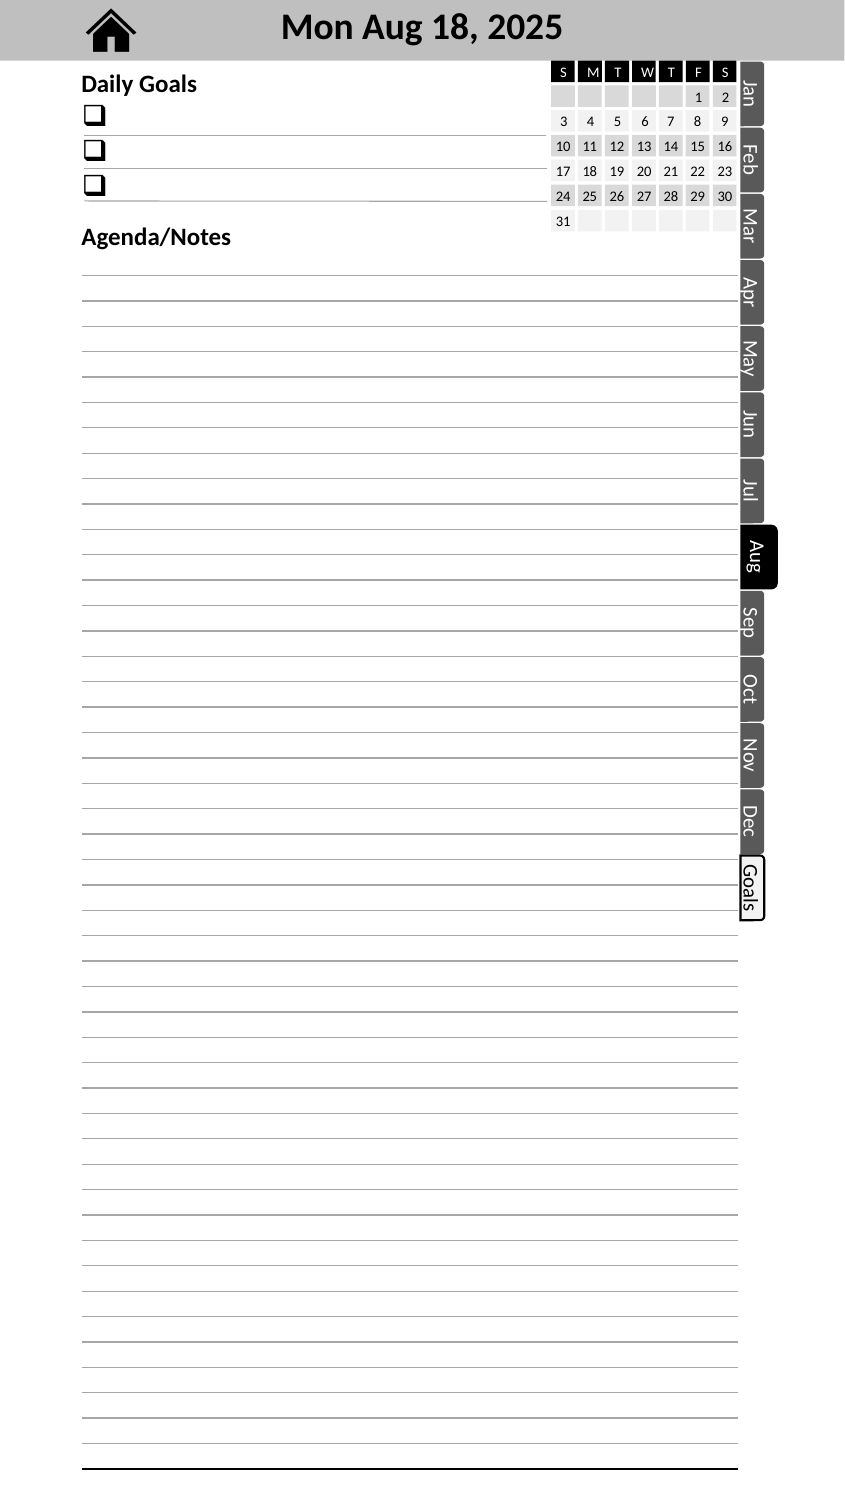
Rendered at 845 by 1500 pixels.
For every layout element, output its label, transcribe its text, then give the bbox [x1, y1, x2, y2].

picture [82, 1, 140, 59]
list Mon Aug 18, 2025 [190, 0, 655, 61]
